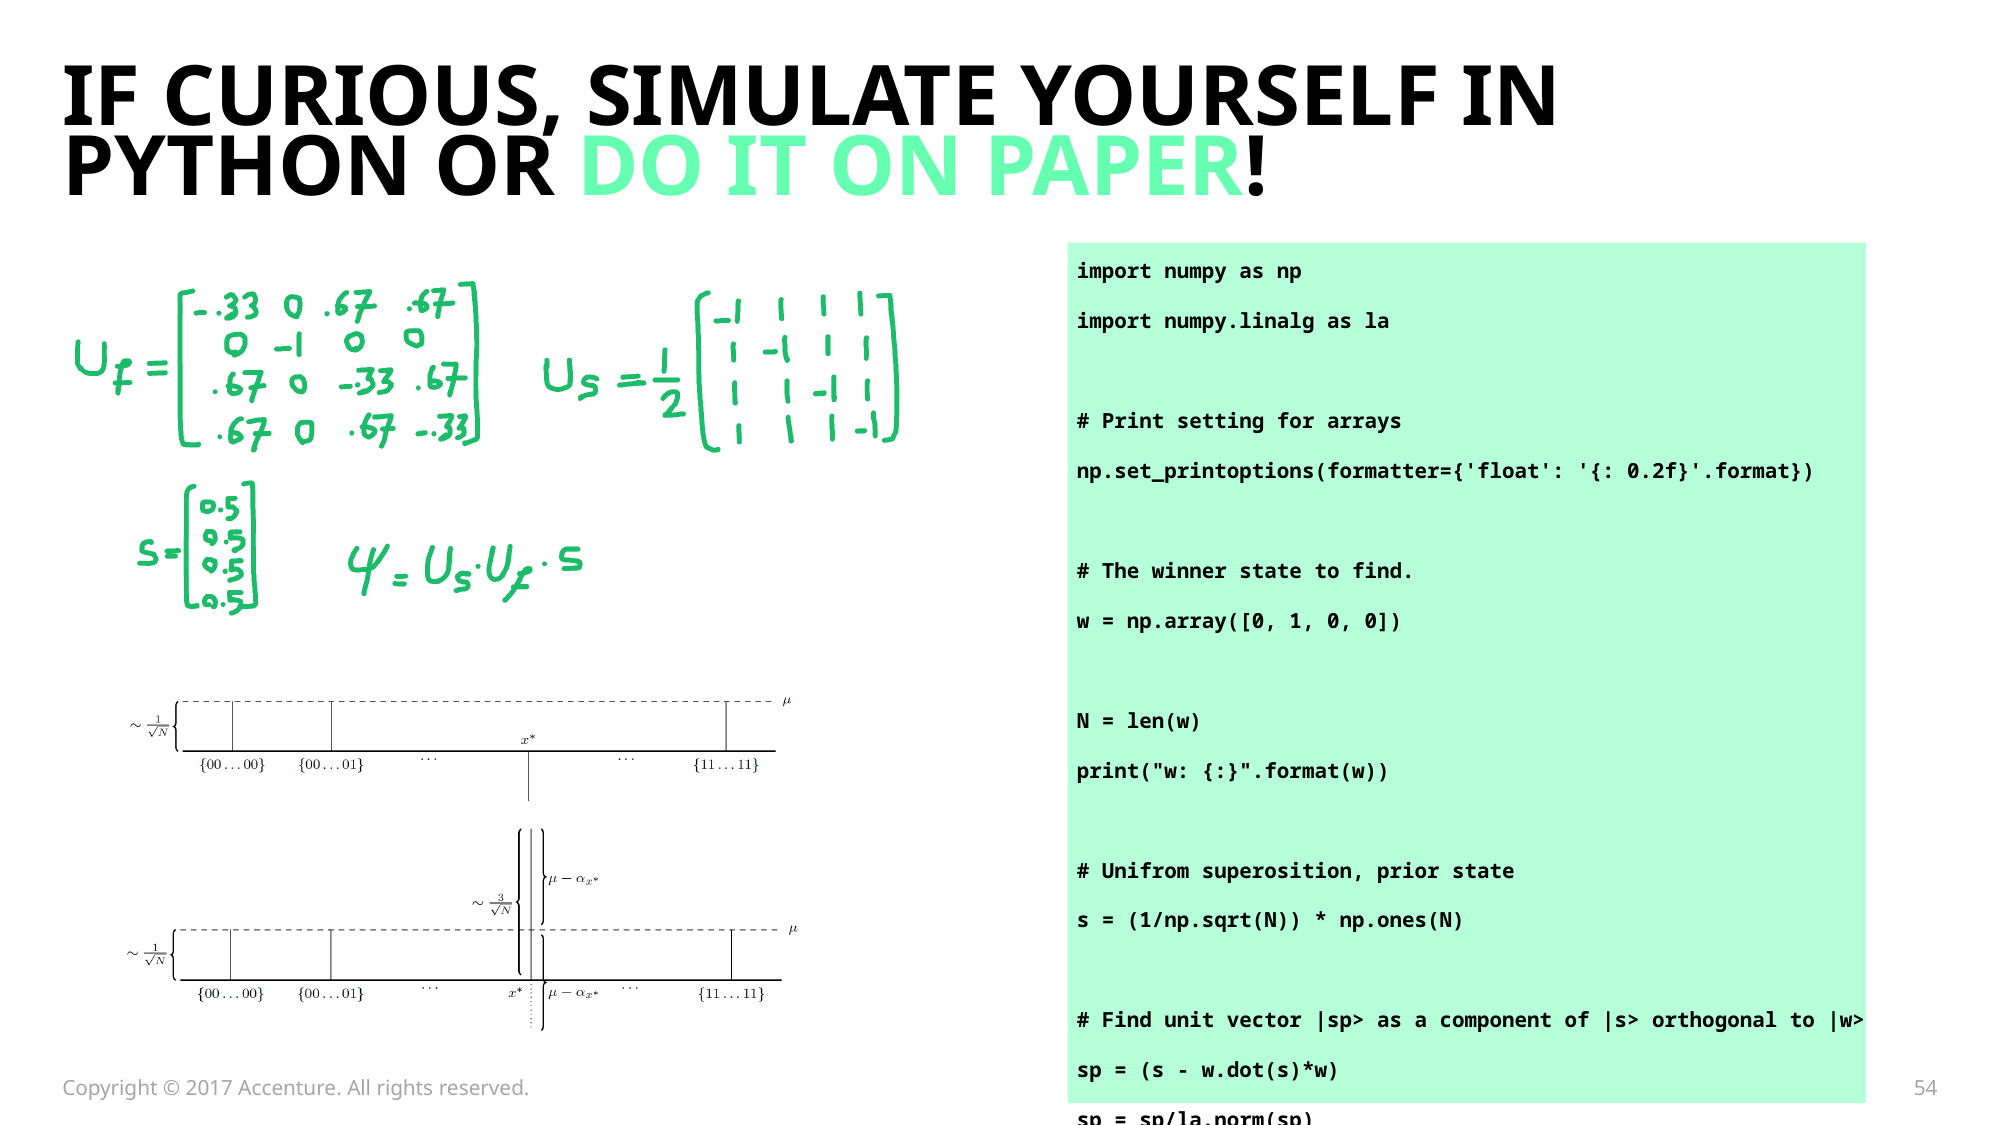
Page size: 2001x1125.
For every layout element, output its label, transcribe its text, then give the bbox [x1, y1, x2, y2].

footer Copyright © 2017 Accenture. All rights reserved. [62, 1069, 1000, 1104]
picture [122, 681, 810, 804]
slide_number 54 [1887, 1069, 1938, 1104]
title If curious, simulate yourself in python or do it on paper! [62, 62, 1867, 225]
list ﻿import numpy as np import numpy.linalg as la # Print setting for arrays np.set_printoptions(formatter={'float': '{: 0.2f}'.format}) # The winner state to find. w = np.array([0, 1, 0, 0]) N = len(w) print("w: {:}".format(w)) # Unifrom superosition, prior state s = (1/np.sqrt(N)) * np.ones(N) # Find unit vector |sp> as a component of |s> orthogonal to |w> sp = (s - w.dot(s)*w) sp = sp/la.norm(sp) print("sp: {:}".format(sp)) # Reflection about sp (inversion) Uf = np.array(2*np.outer(sp,sp) - np.eye(N)) print("Uf: {:}".format(Uf)) # Reflection about s (about average) Us = np.array(2*np.outer(s,s)-np.eye(N)) print("Us: {:}".format(Us)) Psi2 = Uf.dot(s) print("Uf.s: {:}".format(Psi2)) result = Us.dot(Psi2) print("Result: {:}".format(result)) [1067, 242, 1867, 1104]
picture [122, 468, 267, 625]
picture [122, 809, 810, 1039]
picture [334, 533, 591, 609]
picture [62, 274, 493, 458]
picture [531, 277, 910, 472]
